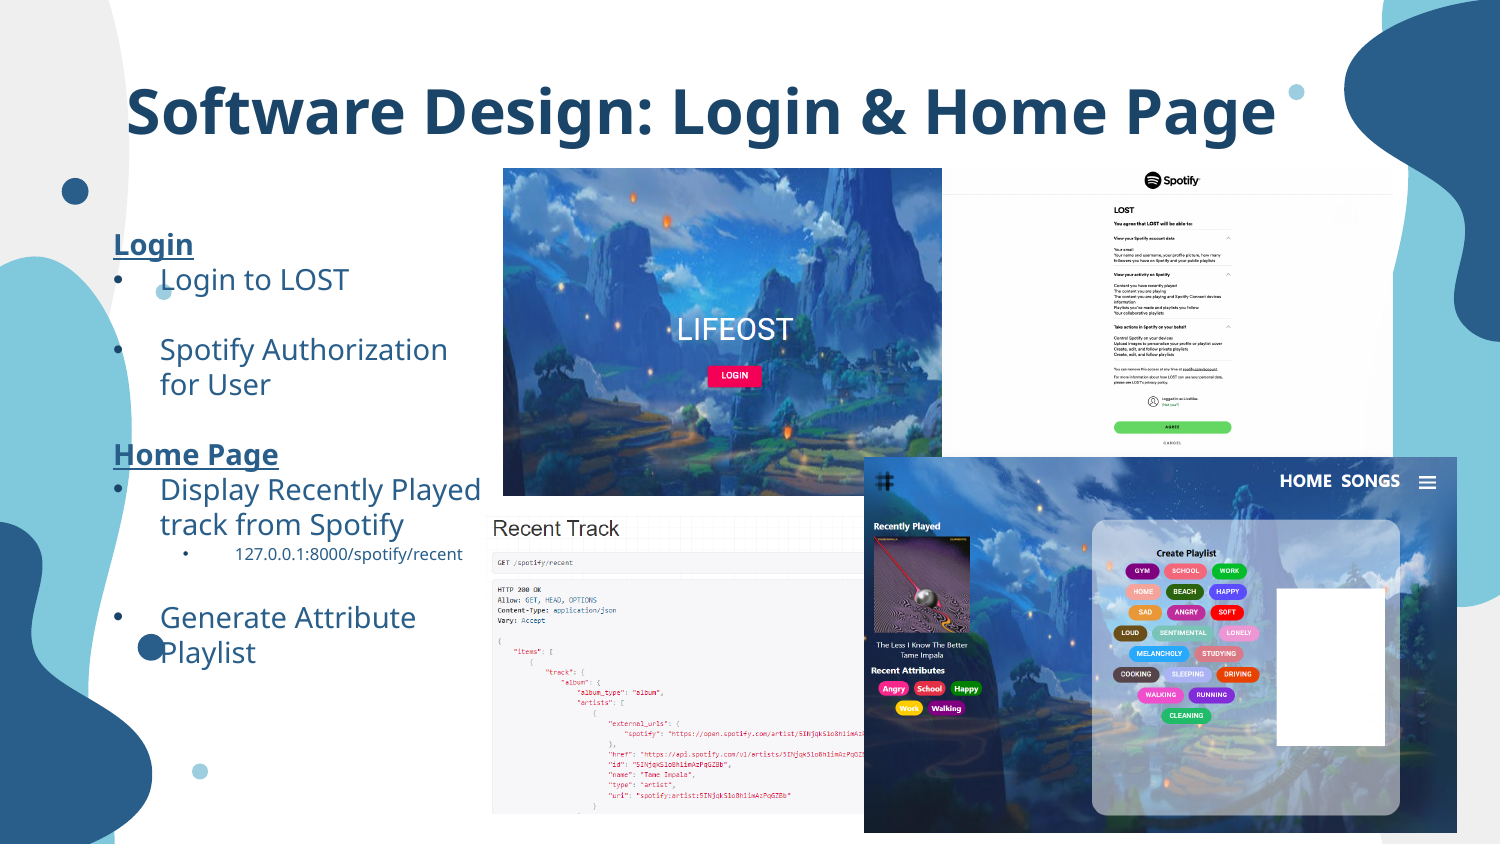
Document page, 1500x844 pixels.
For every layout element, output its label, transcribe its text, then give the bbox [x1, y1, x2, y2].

subtitle Login Login to LOST Spotify Authorization for User Home Page Display Recently Played track from Spotify 127.0.0.1:8000/spotify/recent Generate Attribute Playlist [98, 176, 504, 717]
picture [485, 168, 1458, 833]
title Software Design: Login & Home Page [63, 57, 1359, 151]
